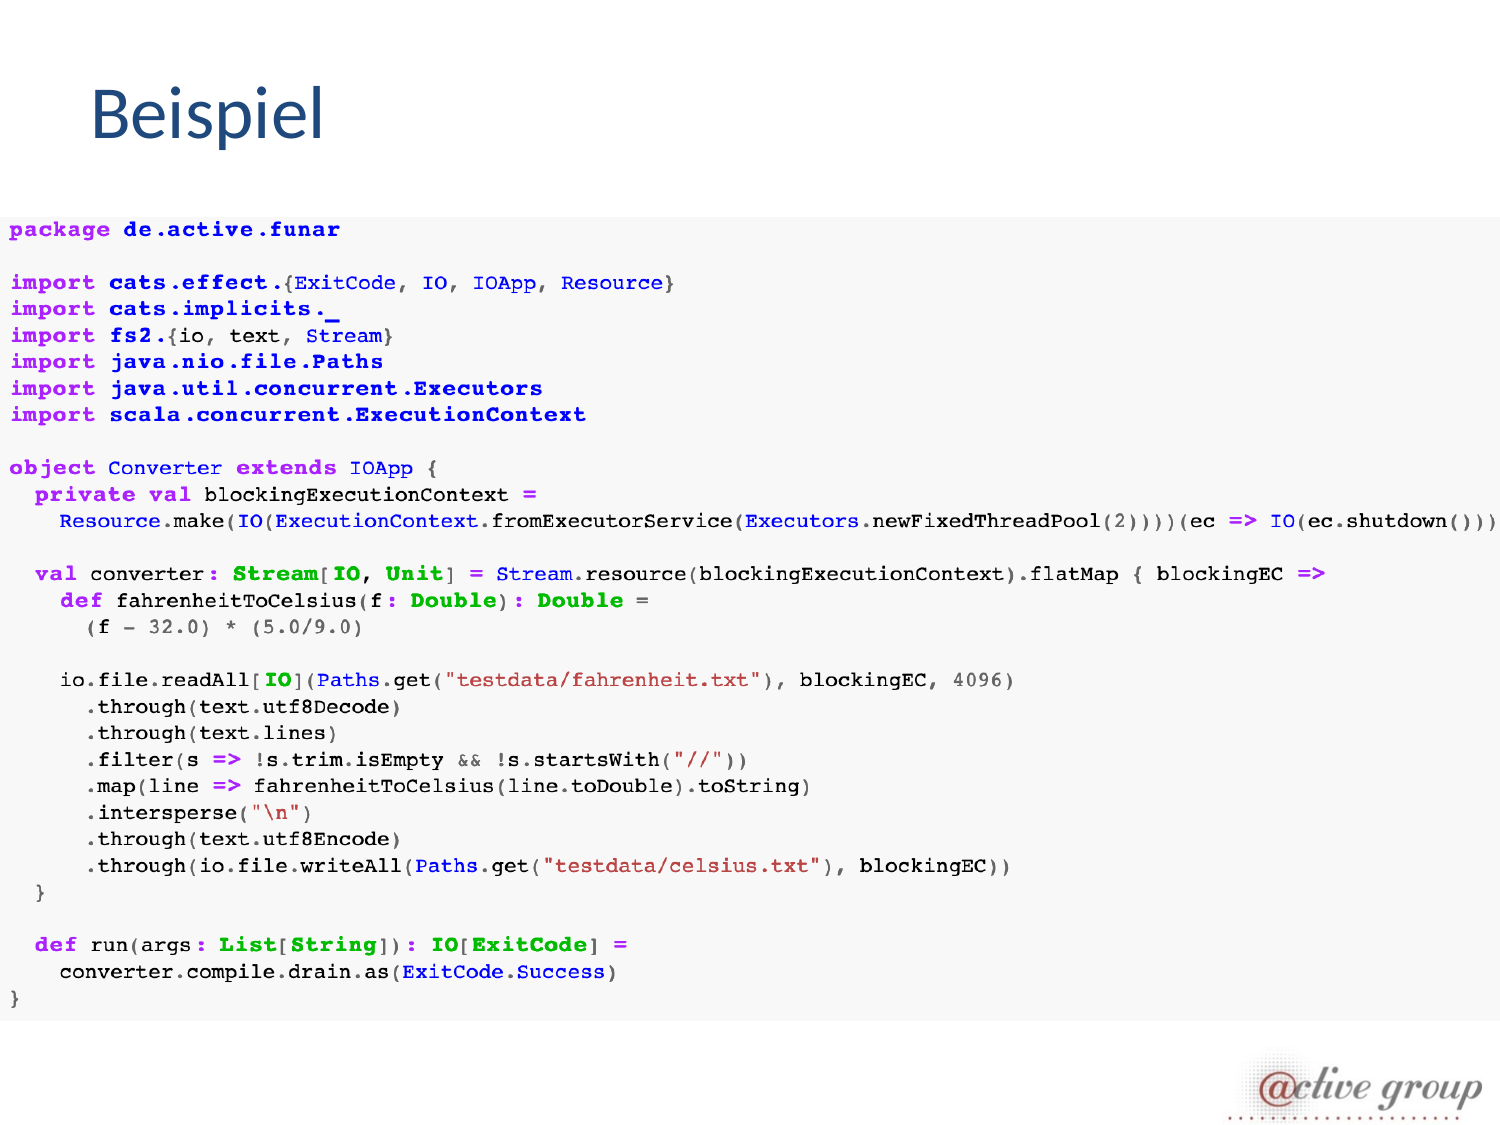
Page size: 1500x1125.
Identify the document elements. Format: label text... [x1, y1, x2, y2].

picture [1222, 1046, 1483, 1125]
title Beispiel [75, 45, 1425, 172]
picture [0, 217, 1500, 1021]
